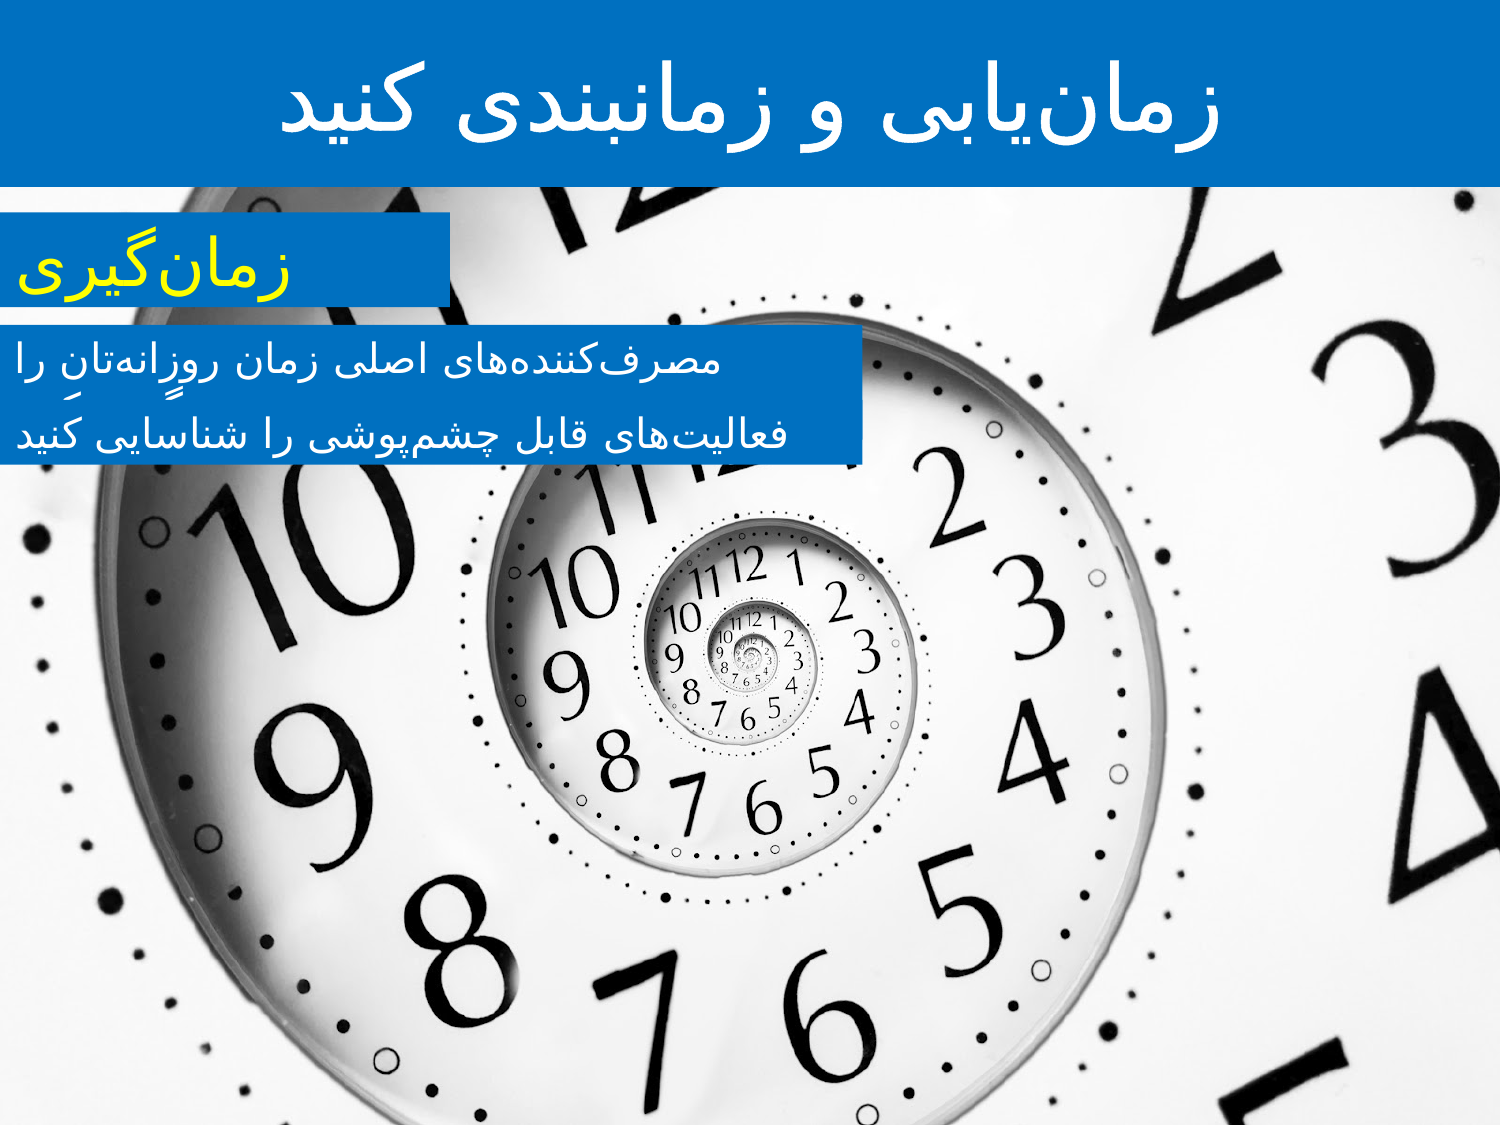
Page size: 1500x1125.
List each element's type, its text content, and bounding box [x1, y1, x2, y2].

title زمان‌یابی و زمانبندی کنید [0, 0, 1500, 187]
picture [0, 187, 1500, 1125]
